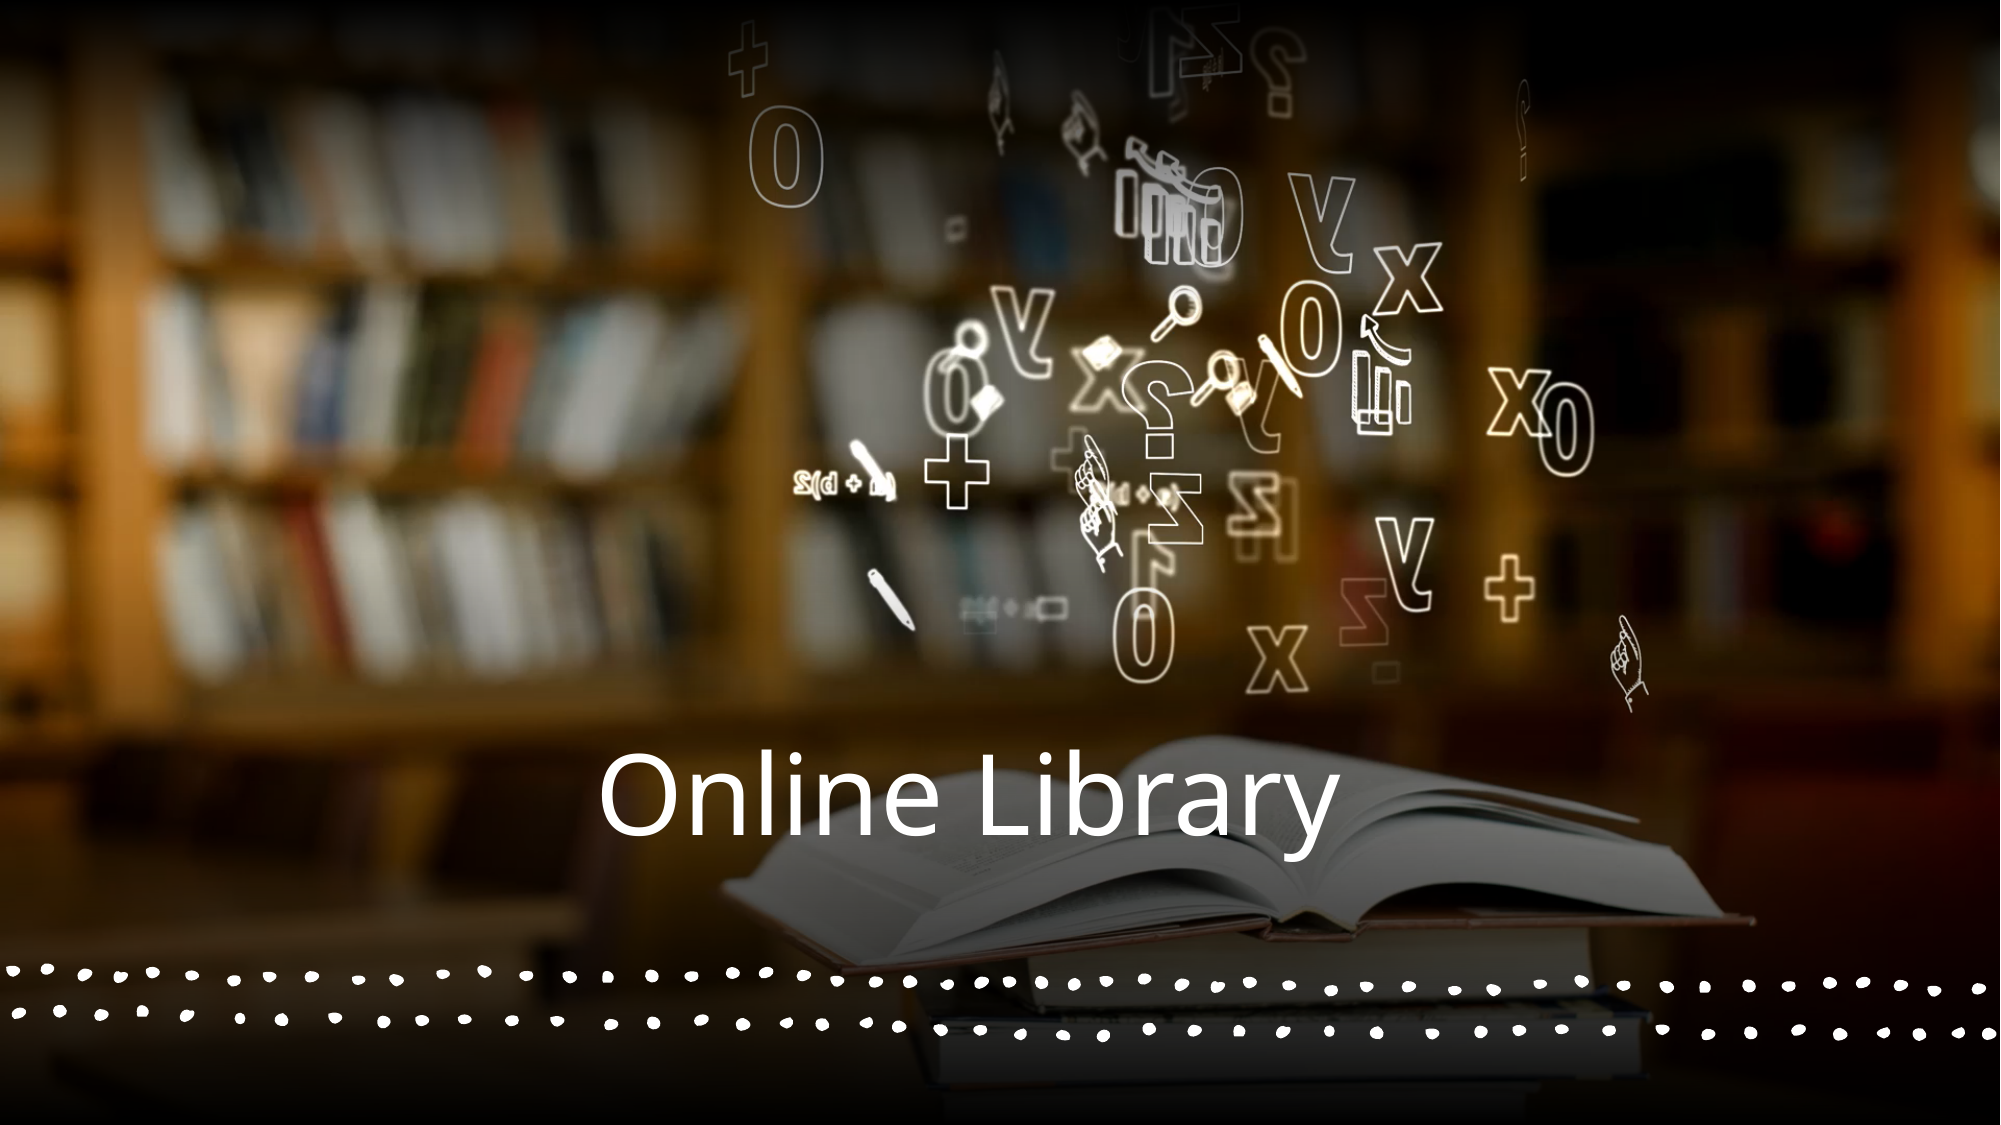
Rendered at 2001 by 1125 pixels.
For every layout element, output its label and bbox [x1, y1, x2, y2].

text_box [0, 0, 2000, 1125]
text_box [5, 961, 2000, 1043]
